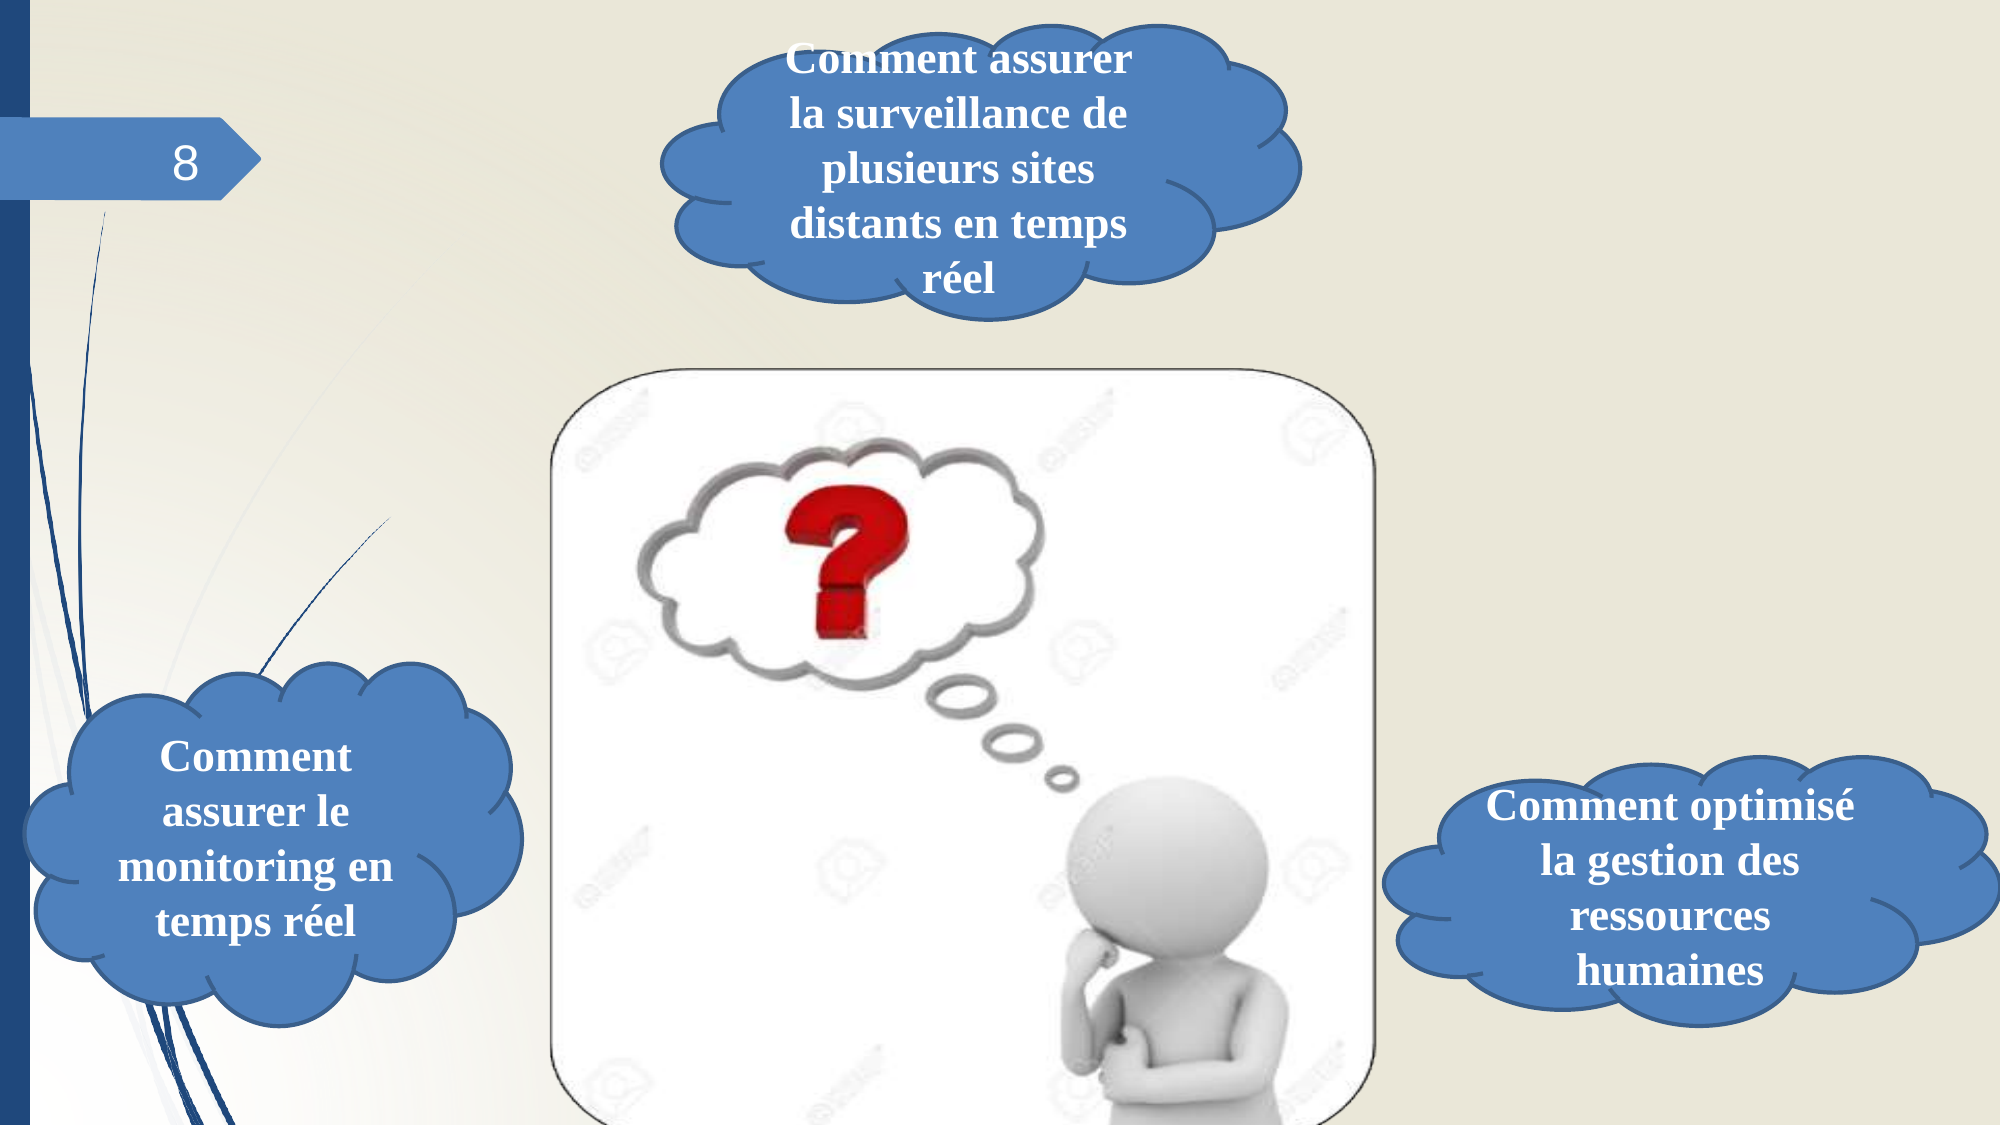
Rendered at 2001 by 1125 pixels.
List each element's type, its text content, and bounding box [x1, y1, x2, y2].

text_box 8 [154, 122, 215, 198]
text_box Comment assurer le monitoring en temps réel [22, 661, 525, 1029]
text_box Comment assurer la surveillance de plusieurs sites distants en temps réel [659, 23, 1303, 322]
text_box Comment optimisé la gestion des ressources humaines [1381, 754, 2000, 1029]
picture [30, 0, 2000, 1125]
text_box [549, 368, 1377, 1125]
